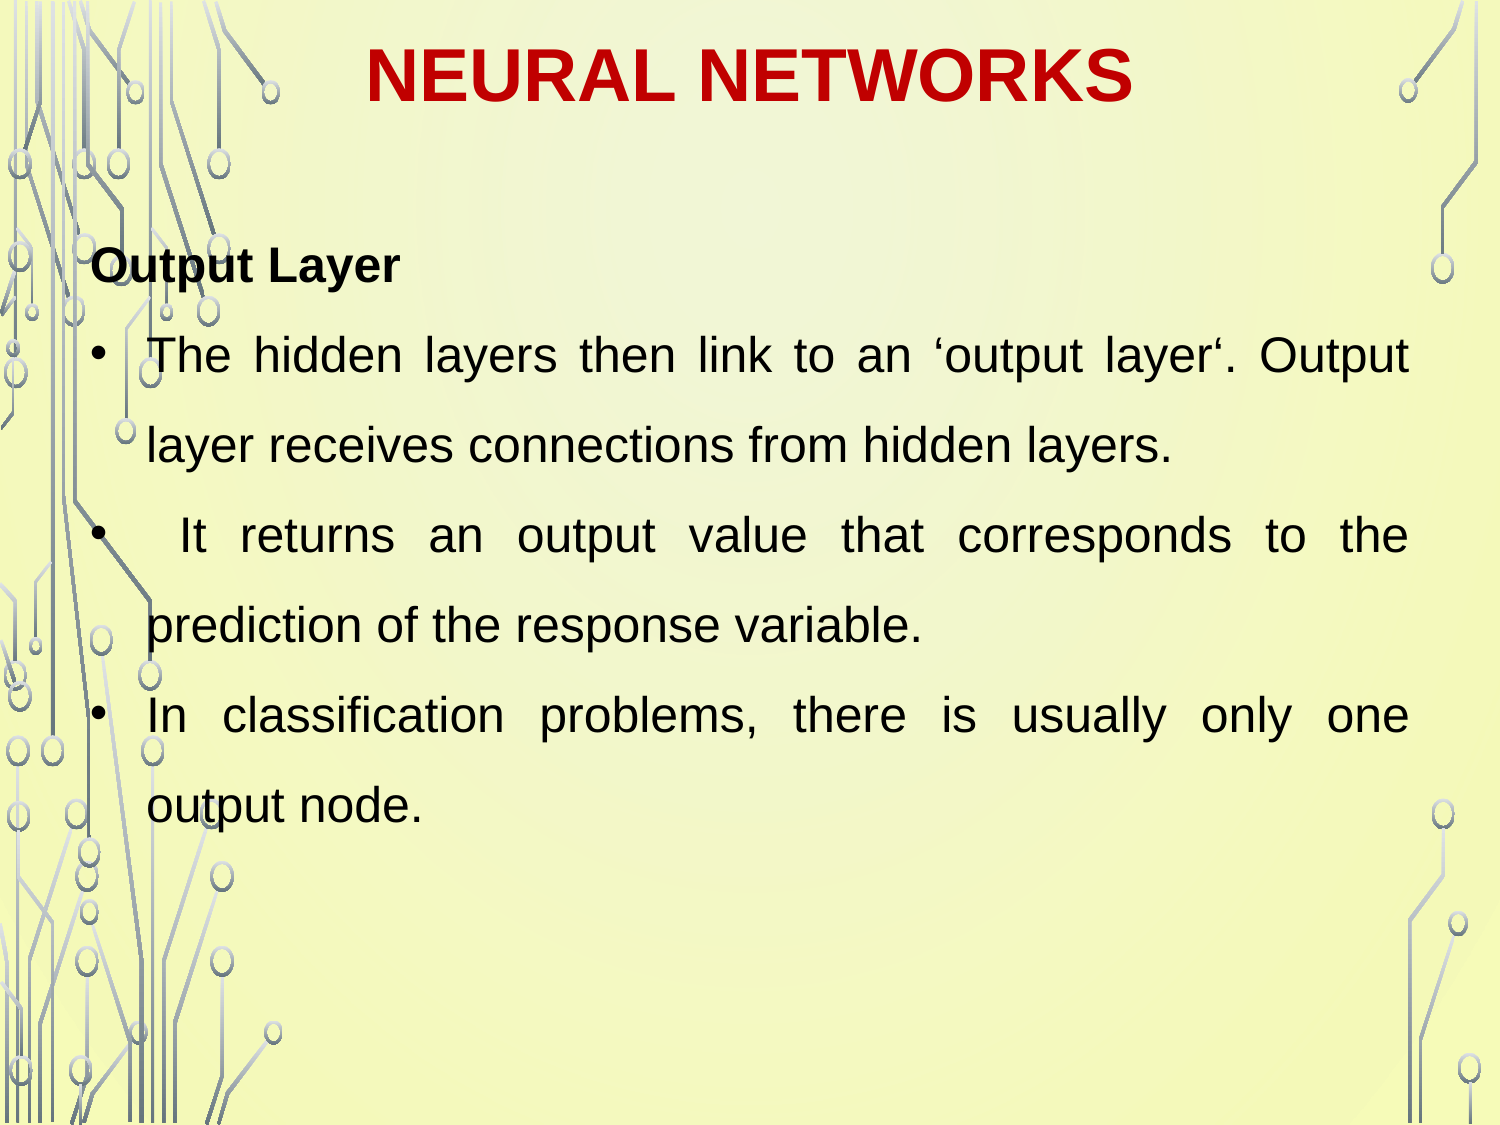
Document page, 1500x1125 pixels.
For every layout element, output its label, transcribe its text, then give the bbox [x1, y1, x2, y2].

title Neural Networks [209, 24, 1291, 125]
text_box Output Layer The hidden layers then link to an ‘output layer‘. Output layer receives connections from hidden layers. It returns an output value that corresponds to the prediction of the response variable. In classification problems, there is usually only one output node. [74, 224, 1425, 840]
